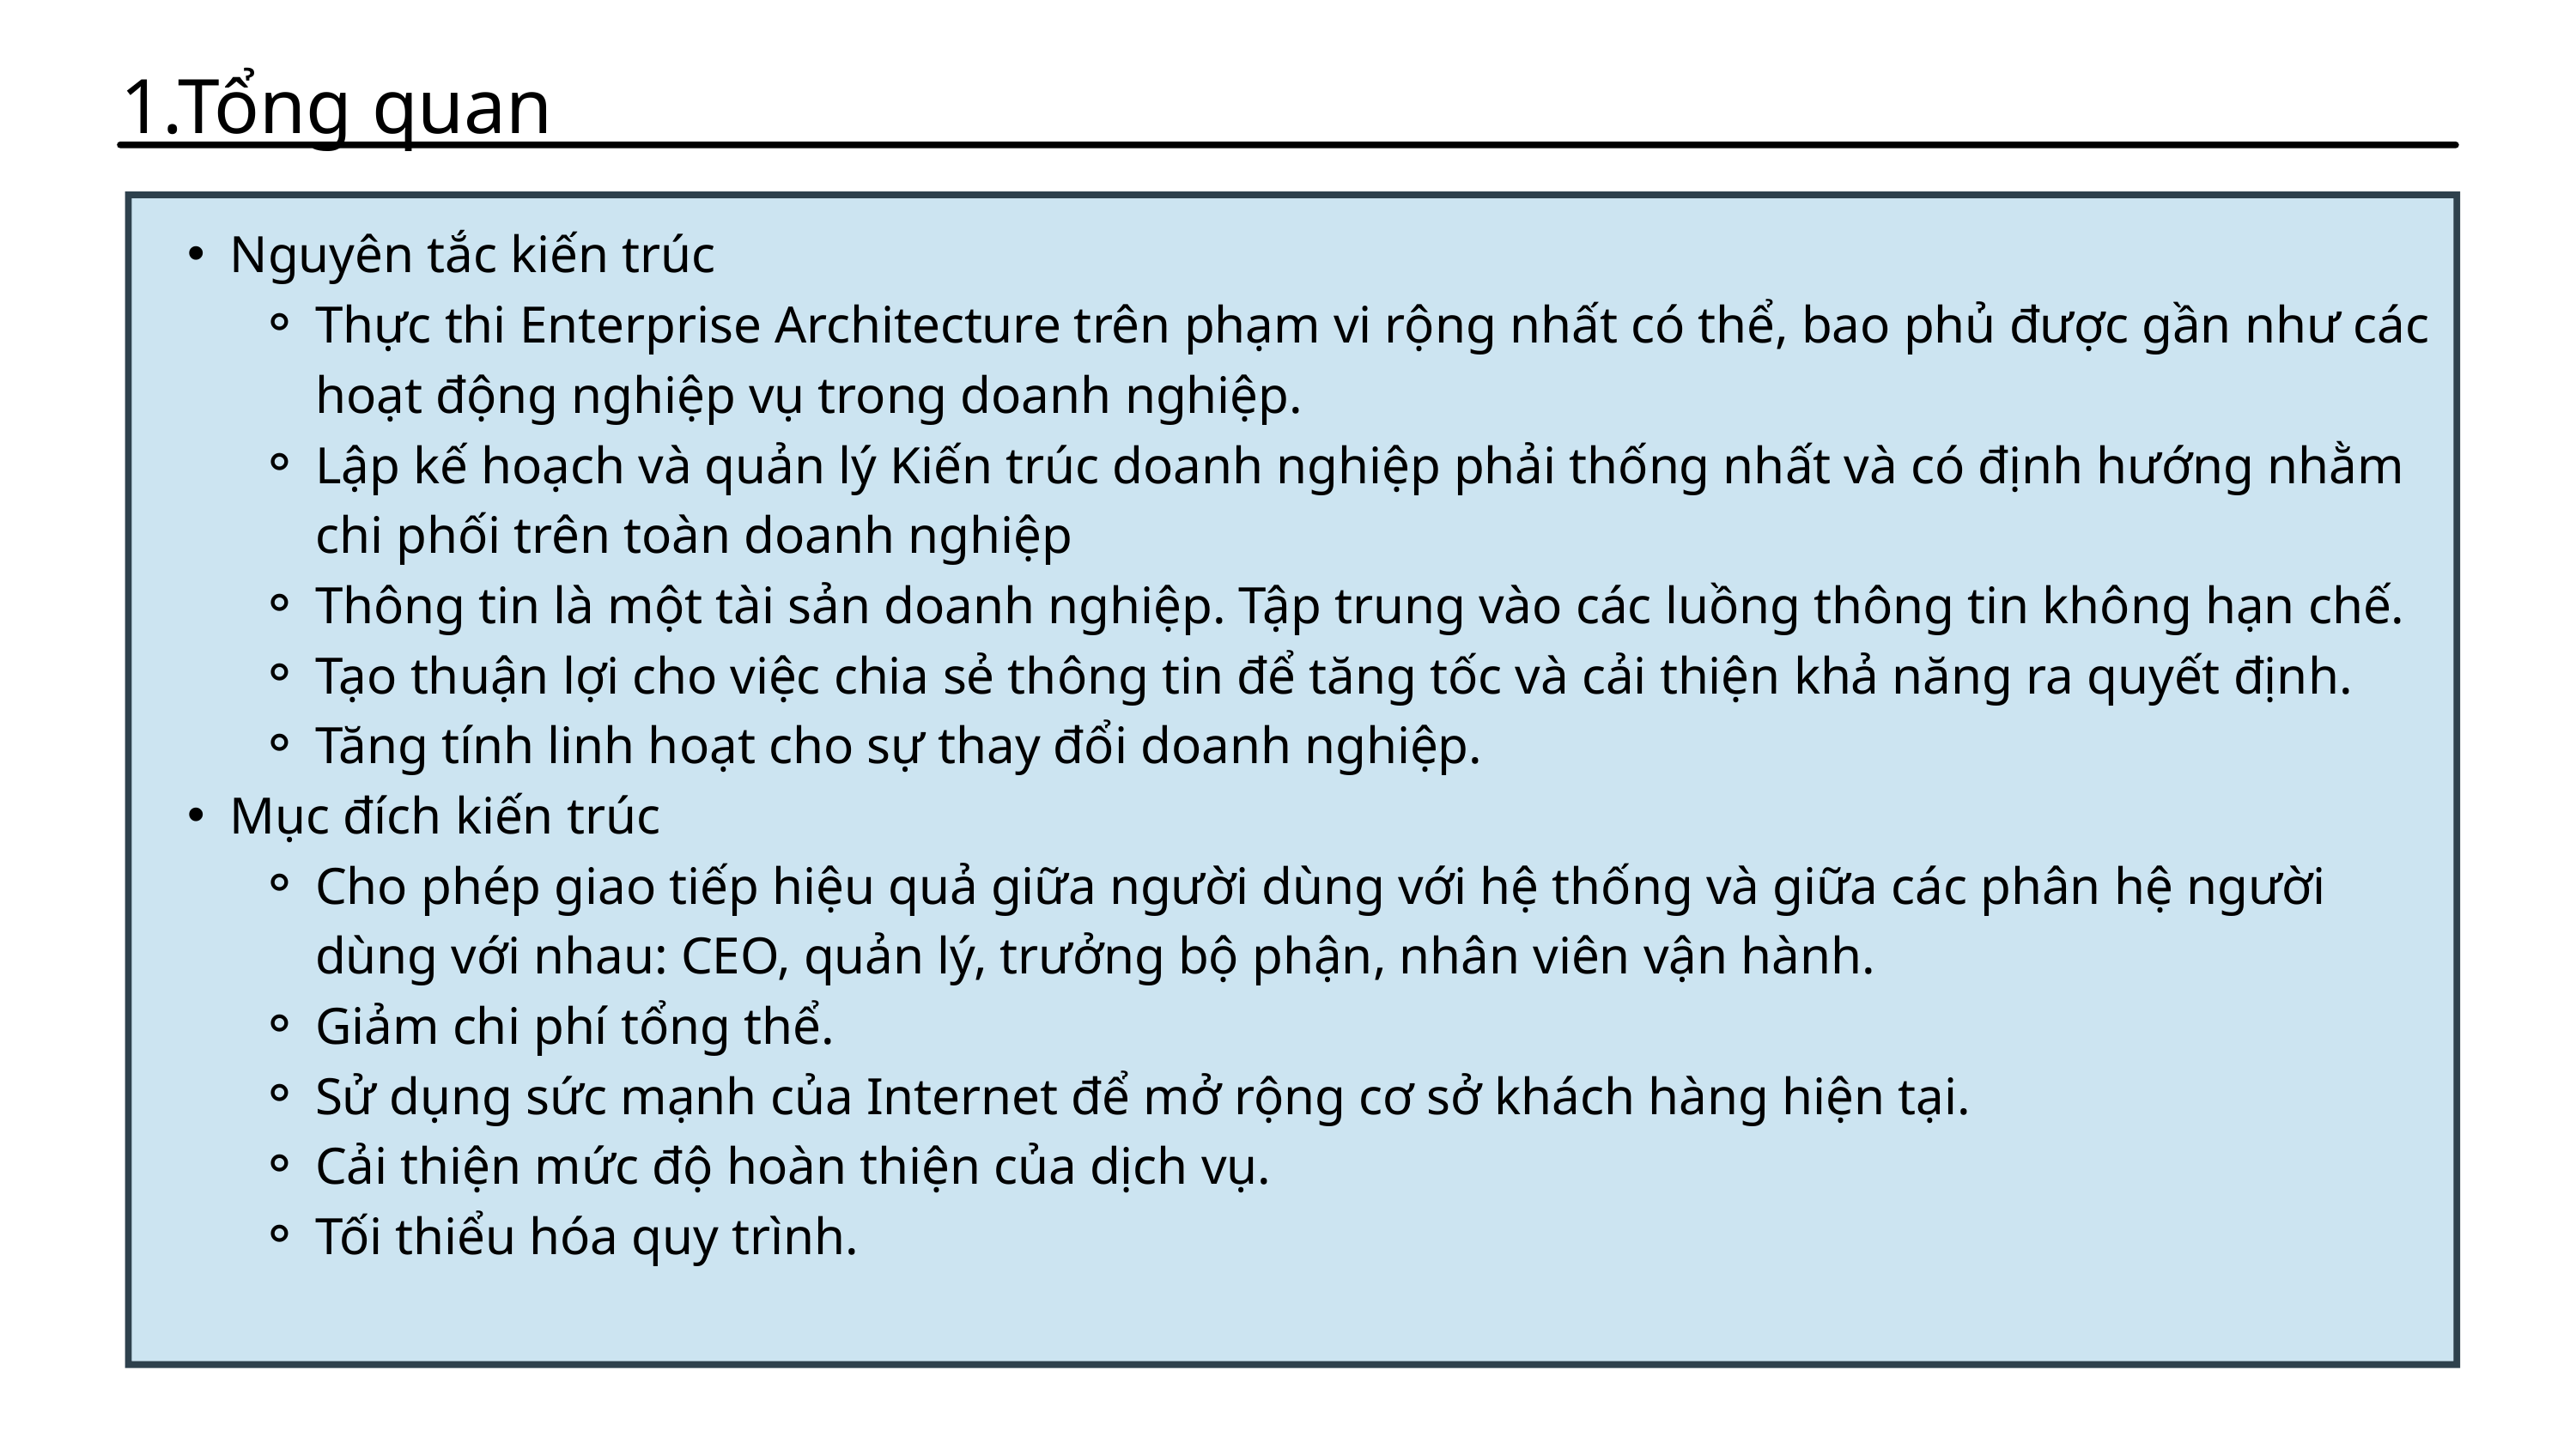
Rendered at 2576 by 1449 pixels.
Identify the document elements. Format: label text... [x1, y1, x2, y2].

text_box 1.Tổng quan [120, 43, 2456, 149]
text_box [125, 191, 2461, 1368]
